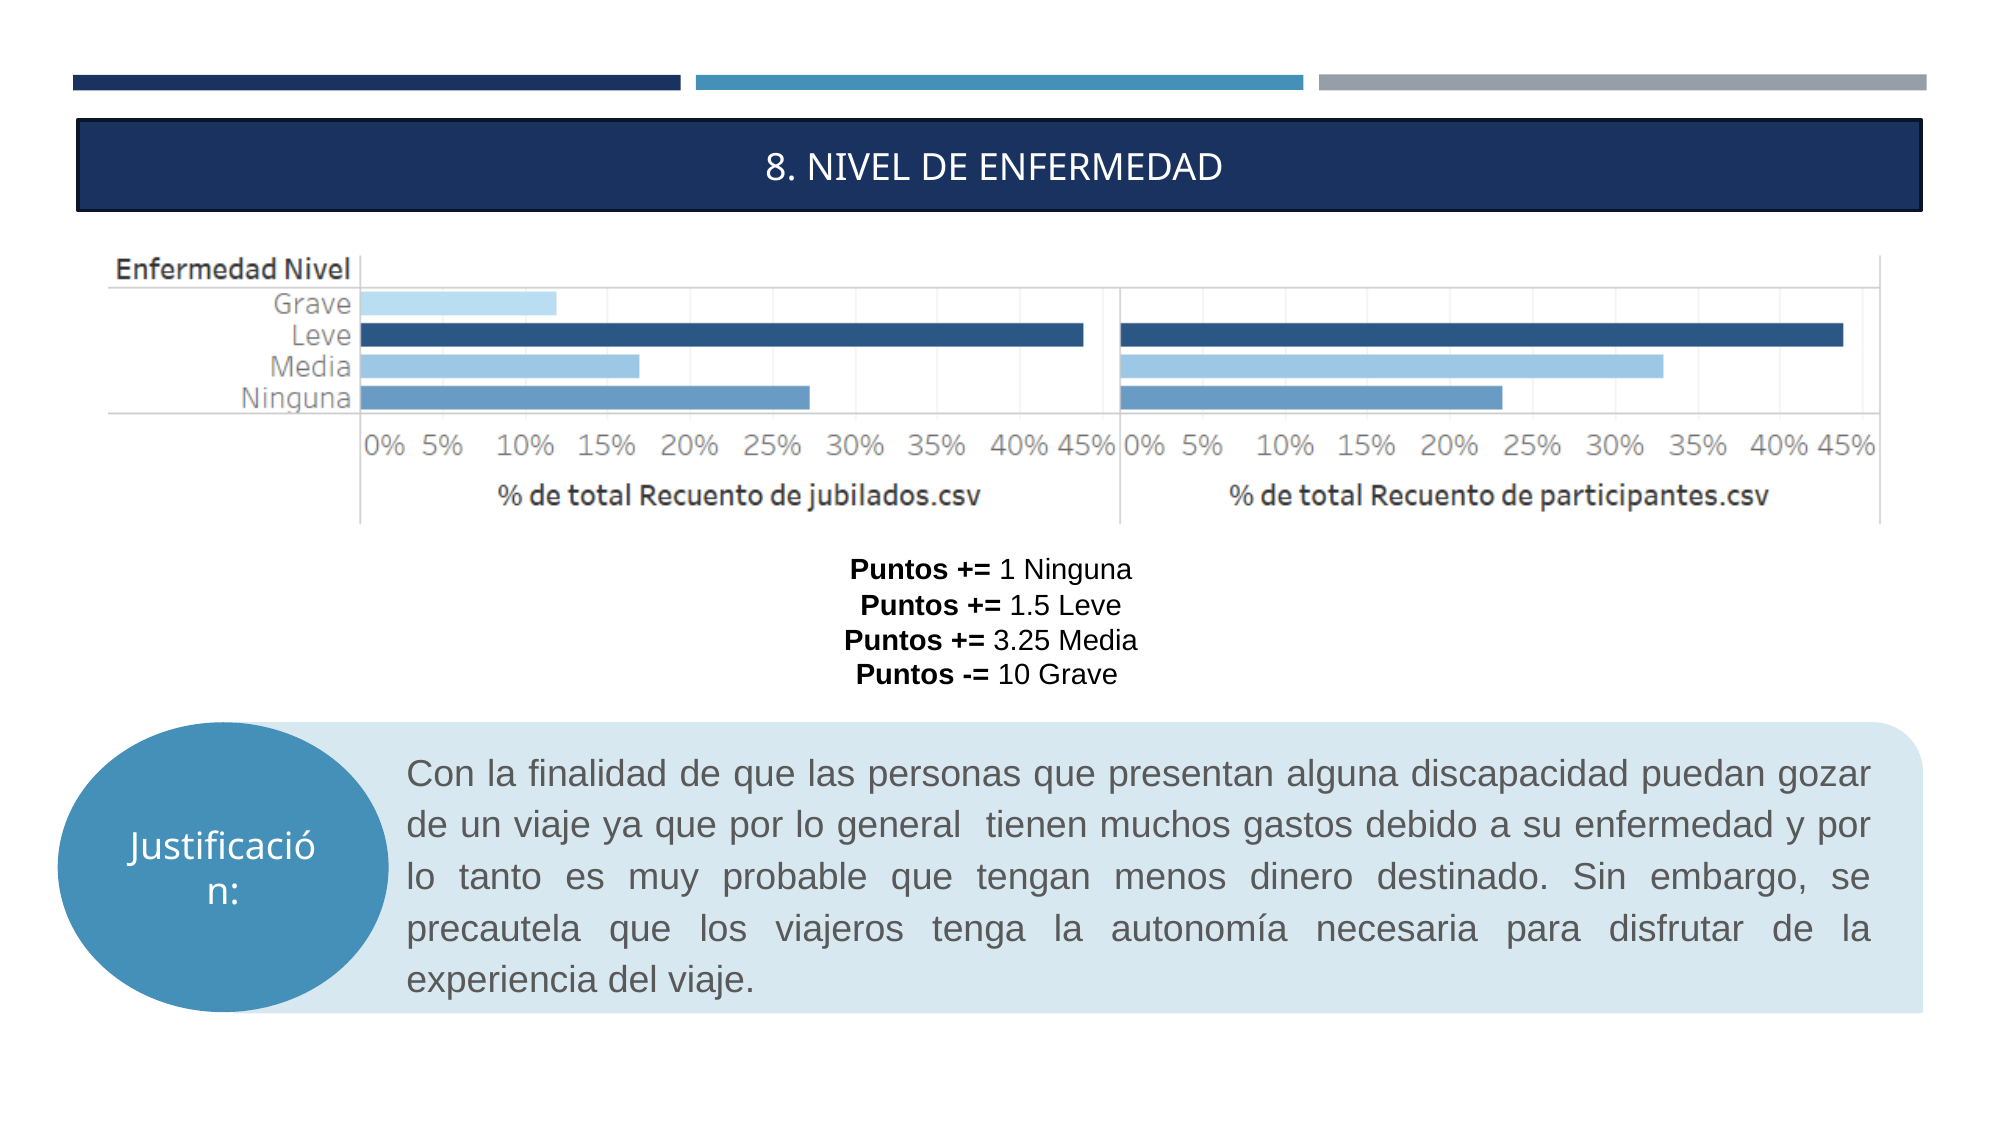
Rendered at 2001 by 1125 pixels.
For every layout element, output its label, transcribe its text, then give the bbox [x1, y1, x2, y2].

text_box 8. NIVEL DE ENFERMEDAD [77, 119, 1922, 211]
text_box Puntos += 1 Ninguna Puntos += 1.5 Leve Puntos += 3.25 Media Puntos -= 10 Grave [108, 548, 1874, 704]
text_box Justificación: [59, 724, 387, 1011]
text_box [235, 724, 1922, 1012]
text_box Con la finalidad de que las personas que presentan alguna discapacidad puedan gozar de un viaje ya que por lo general tienen muchos gastos debido a su enfermedad y por lo tanto es muy probable que tengan menos dinero destinado. Sin embargo, se precautela que los viajeros tenga la autonomía necesaria para disfrutar de la experiencia del viaje. [391, 726, 1887, 1036]
picture [108, 248, 1892, 537]
